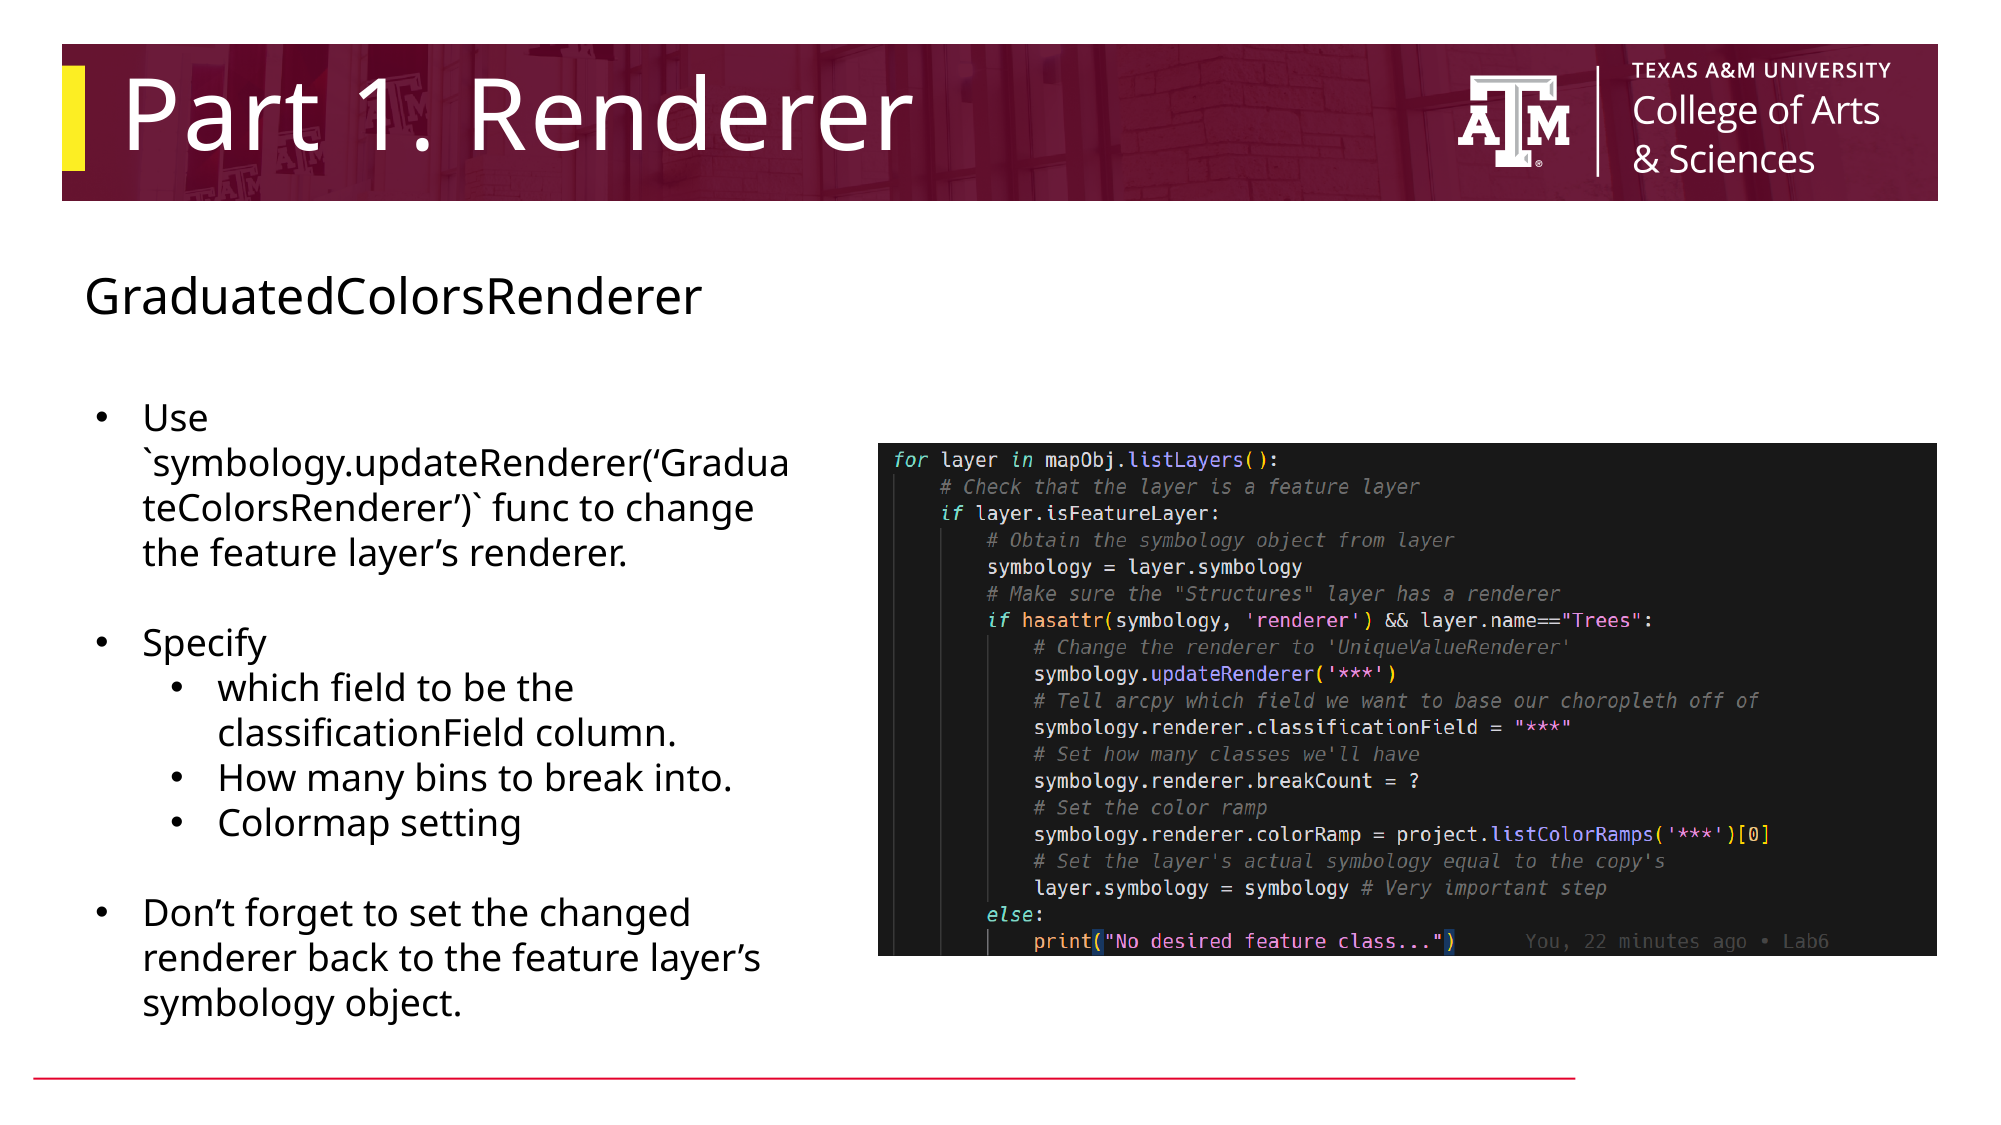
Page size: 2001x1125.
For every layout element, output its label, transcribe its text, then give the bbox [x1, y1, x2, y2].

title Part 1. Renderer [105, 16, 1367, 205]
picture [62, 44, 105, 201]
picture [878, 443, 1938, 957]
picture [1367, 44, 1938, 201]
text_box Use `symbology.updateRenderer(‘GraduateColorsRenderer’)` func to change the feature layer’s renderer. Specify which field to be the classificationField column. How many bins to break into. Colormap setting Don’t forget to set the changed renderer back to the feature layer’s symbology object. [80, 386, 818, 1032]
text_box GraduatedColorsRenderer [70, 257, 1183, 333]
